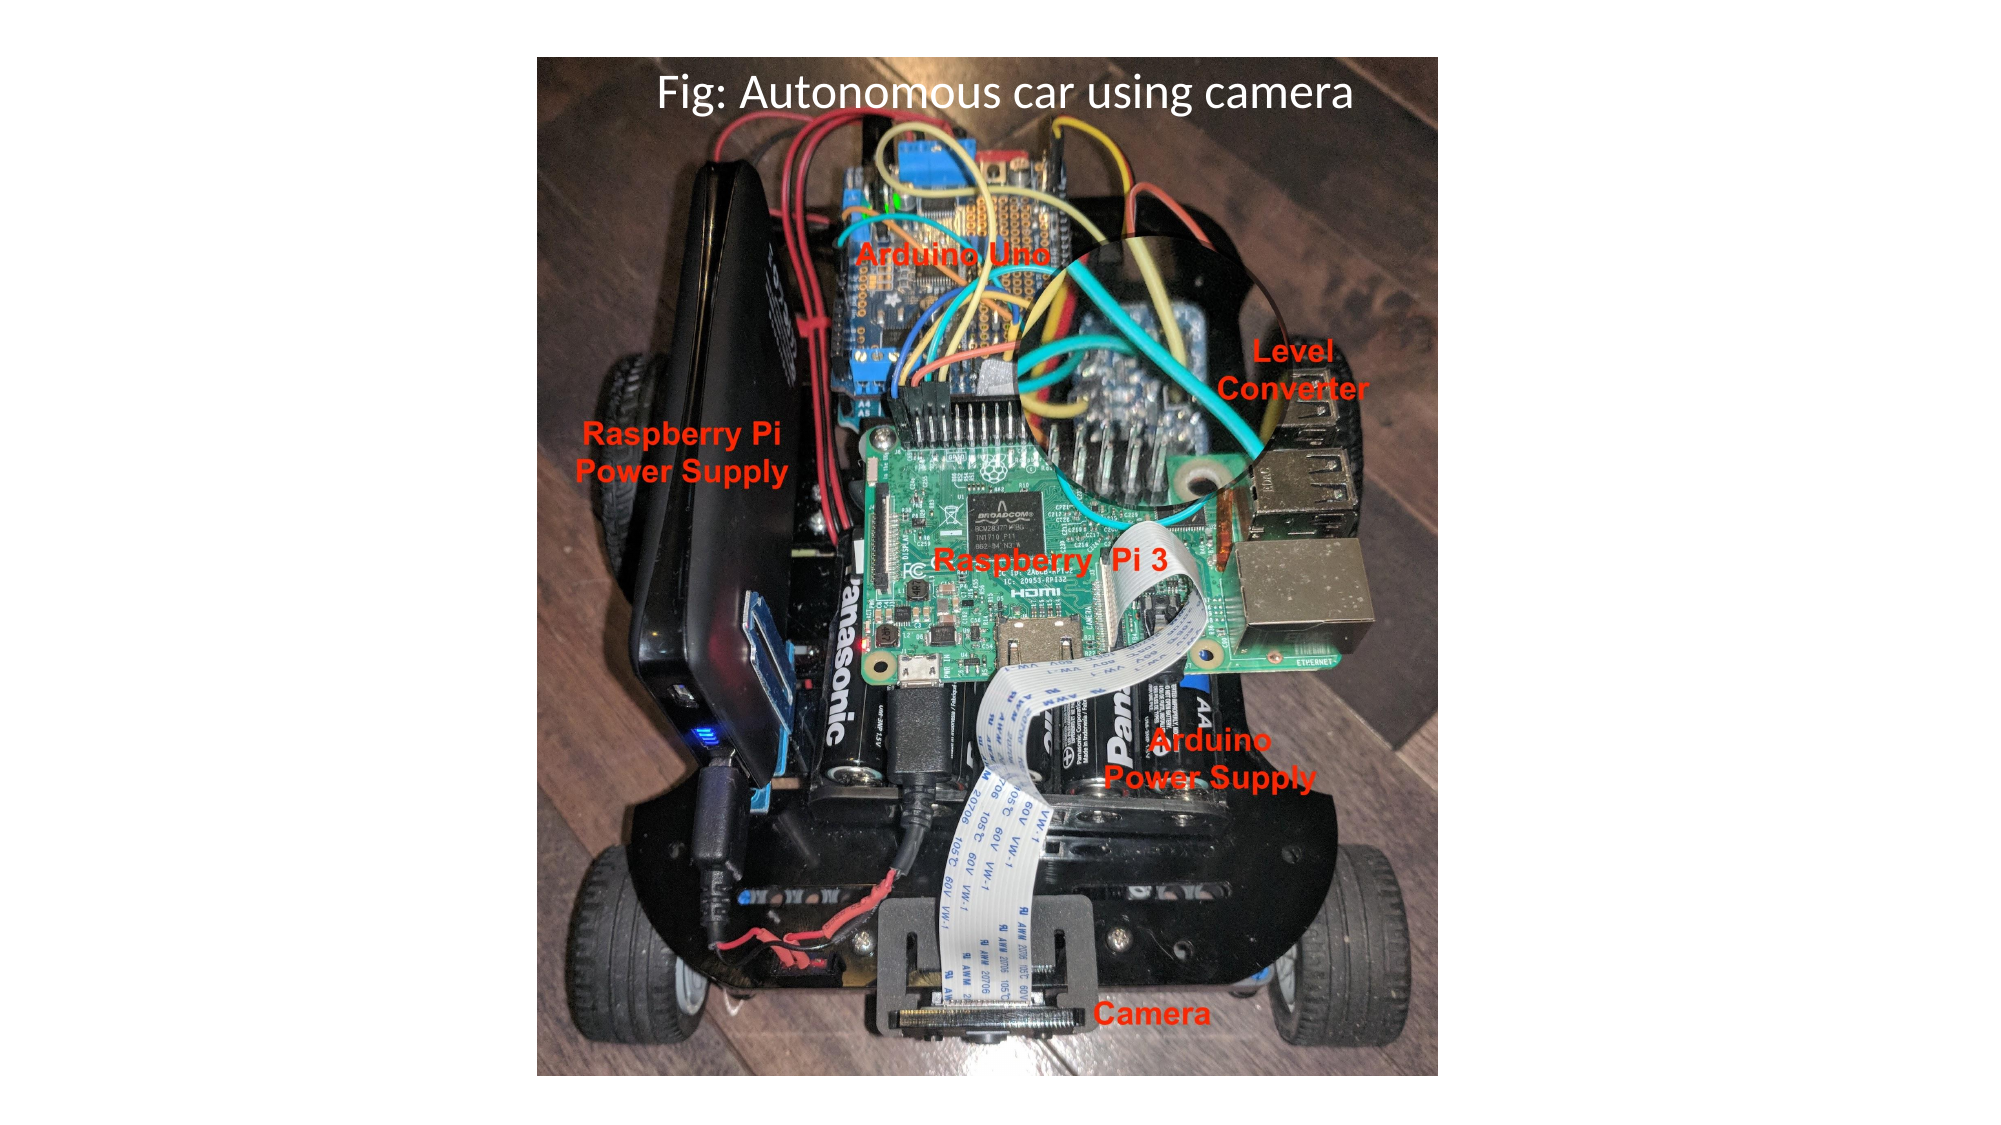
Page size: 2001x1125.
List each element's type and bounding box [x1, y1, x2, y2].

text_box [537, 50, 1444, 1076]
